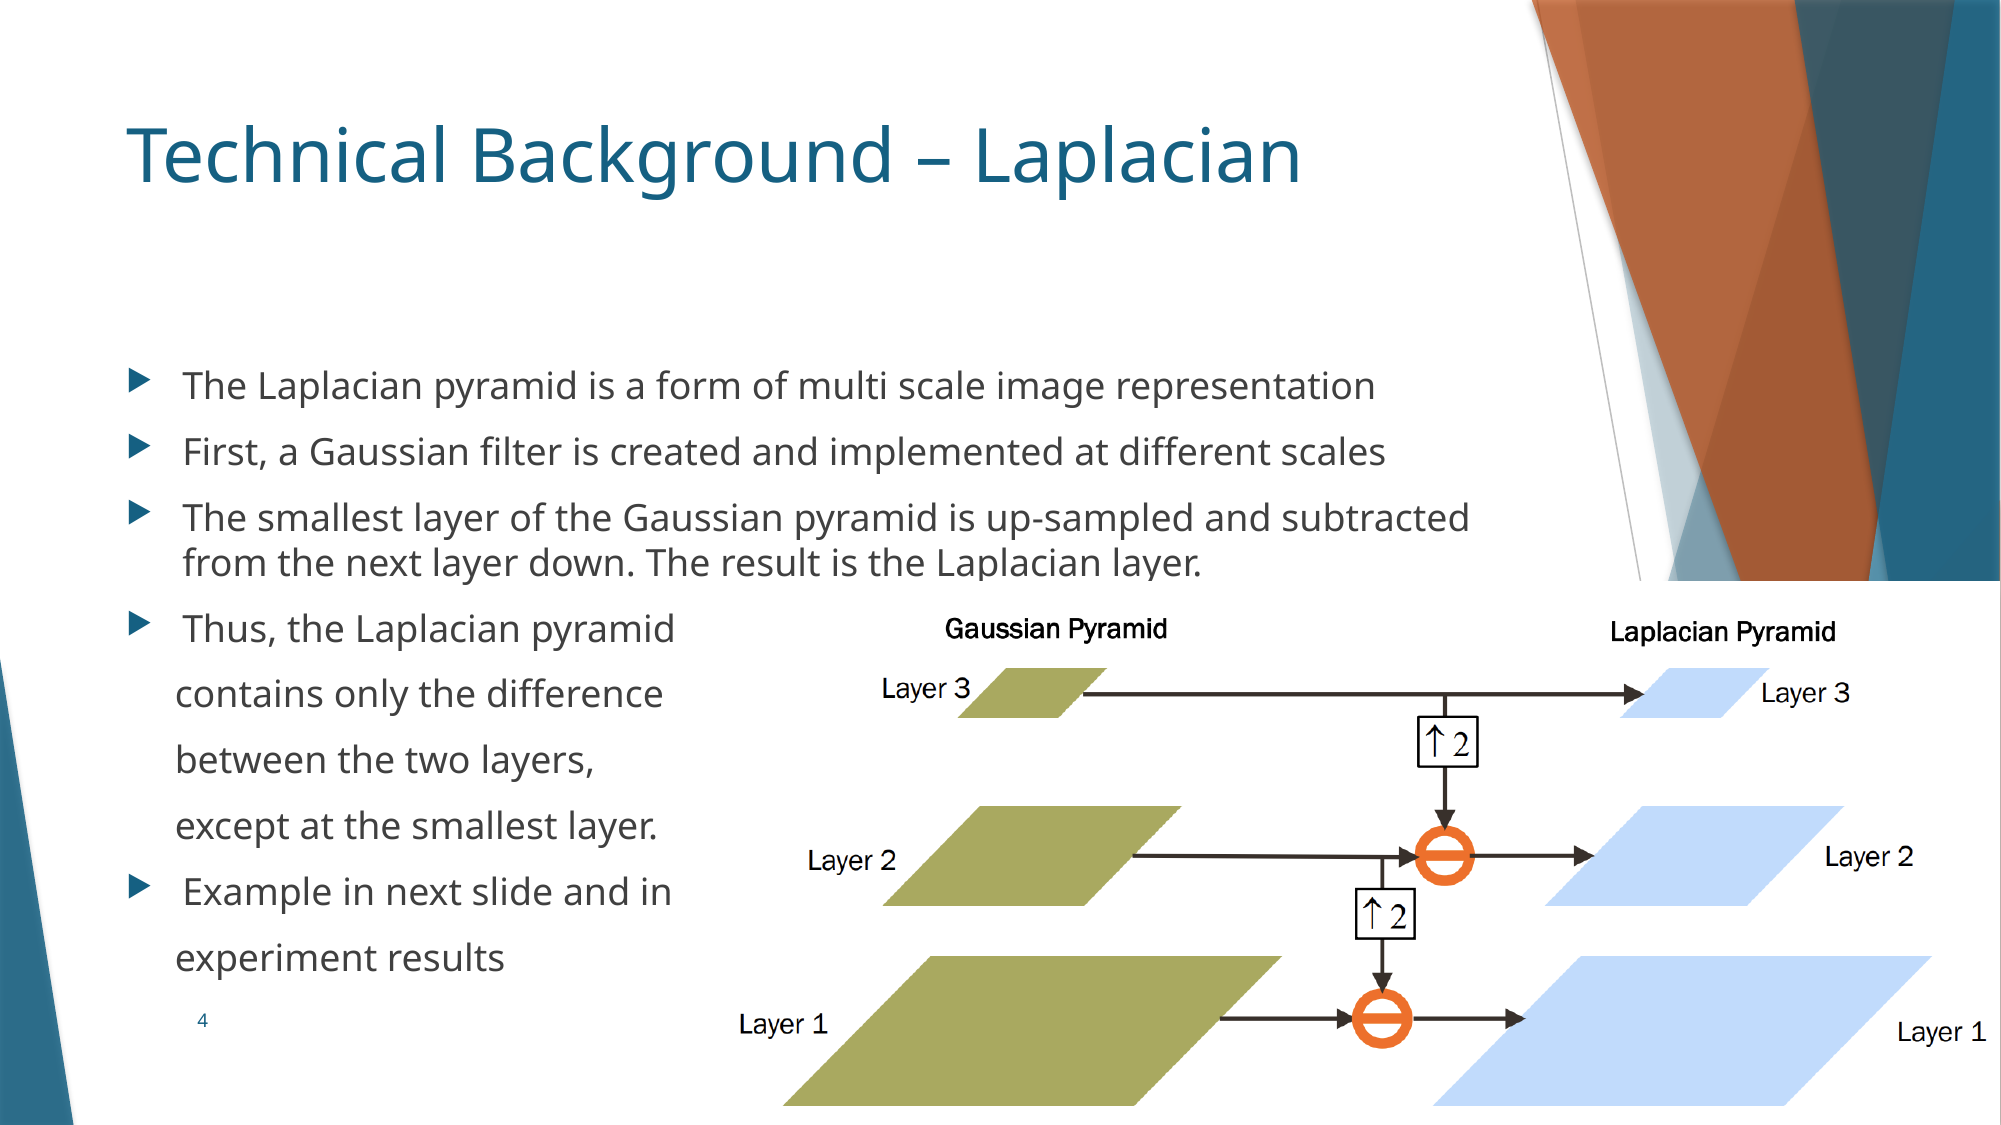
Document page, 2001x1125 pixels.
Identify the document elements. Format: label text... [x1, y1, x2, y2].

list The Laplacian pyramid is a form of multi scale image representation First, a Gaussian filter is created and implemented at different scales The smallest layer of the Gaussian pyramid is up-sampled and subtracted from the next layer down. The result is the Laplacian layer. Thus, the Laplacian pyramid contains only the difference between the two layers, except at the smallest layer. Example in next slide and in experiment results [111, 354, 1522, 992]
picture [716, 580, 2000, 1125]
slide_number 4 [111, 991, 224, 1051]
title Technical Background – Laplacian [111, 99, 1522, 317]
